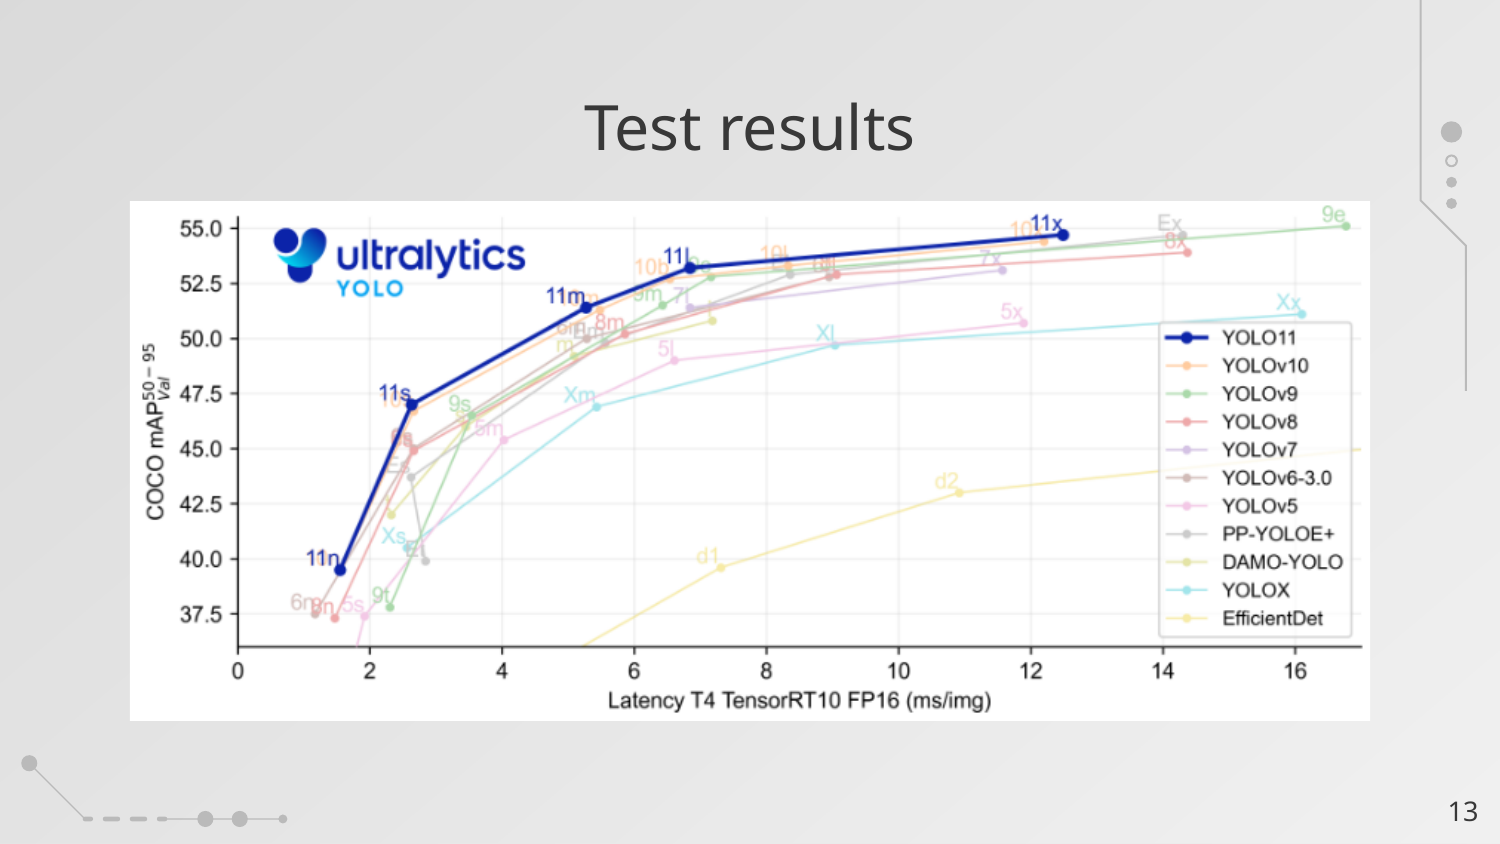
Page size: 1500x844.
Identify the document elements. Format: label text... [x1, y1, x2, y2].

title Test results [118, 72, 1382, 167]
picture [129, 201, 1371, 721]
slide_number ‹#› [1403, 779, 1494, 844]
